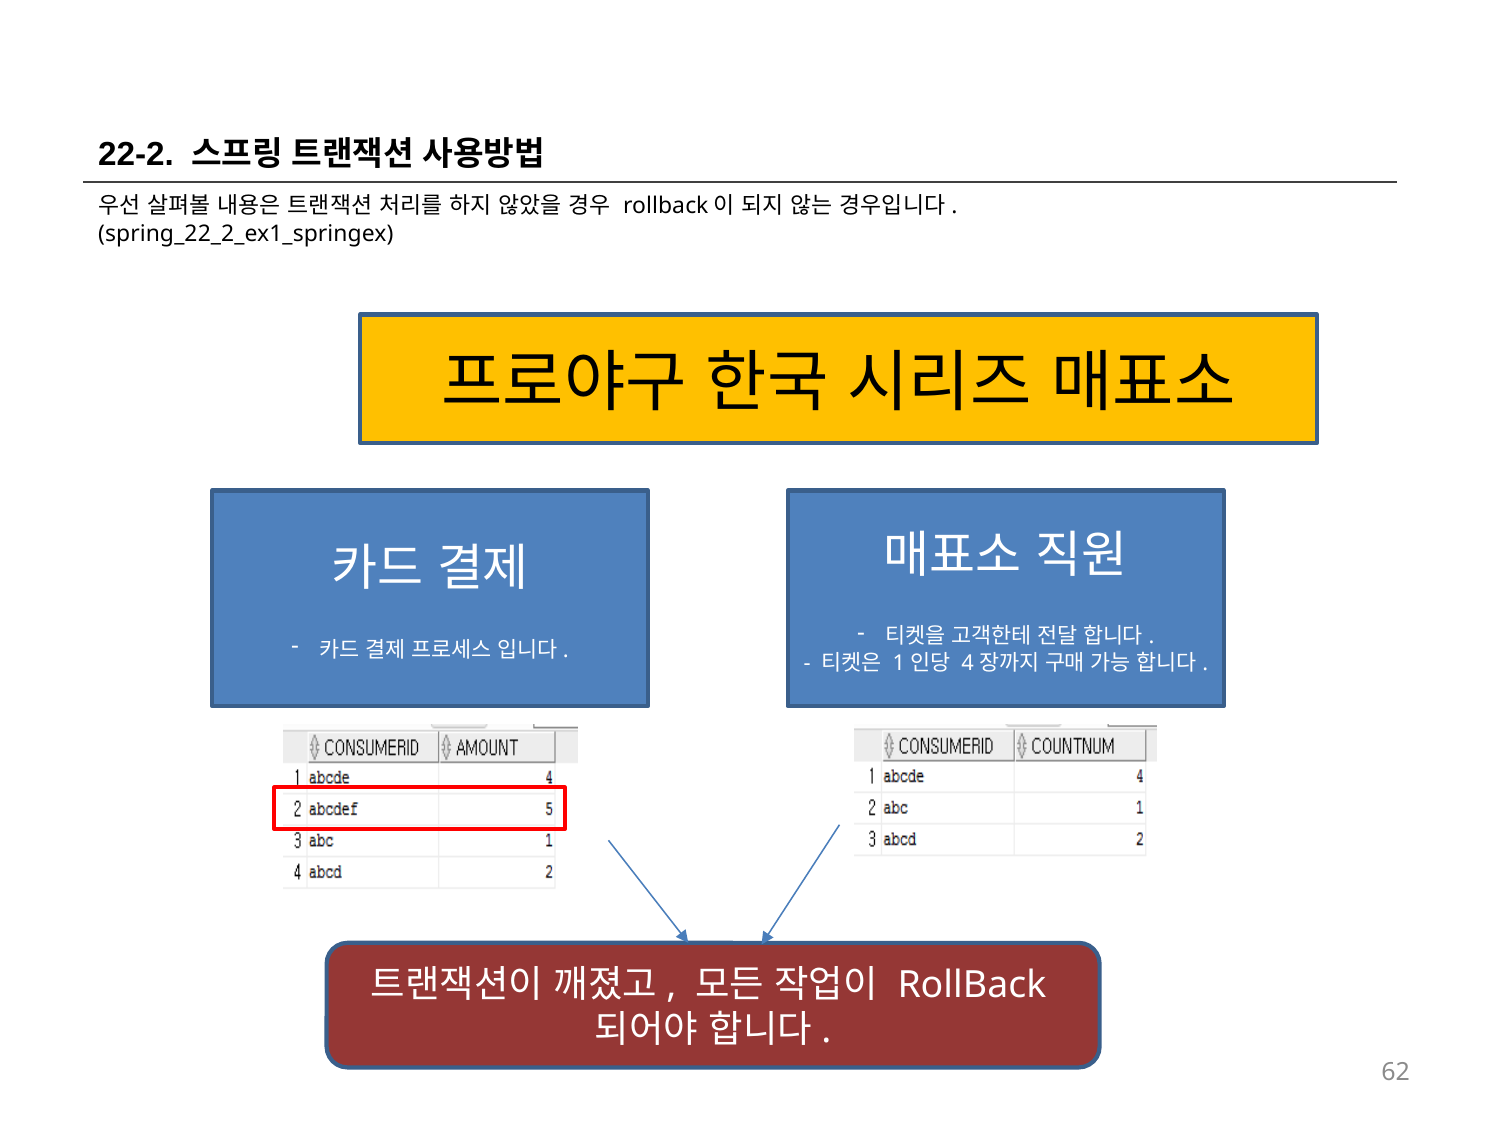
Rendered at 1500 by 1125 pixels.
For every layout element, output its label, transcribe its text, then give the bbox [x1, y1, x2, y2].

text_box 매표소 직원 티켓을 고객한테 전달 합니다. - 티켓은 1인당 4장까지 구매 가능 합니다. [786, 488, 1226, 708]
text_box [608, 839, 689, 943]
slide_number 62 [1074, 1042, 1425, 1103]
picture [854, 724, 1158, 869]
text_box 프로야구 한국 시리즈 매표소 [358, 312, 1319, 445]
text_box 트랜잭션이 깨졌고, 모든 작업이 RollBack되어야 합니다. [324, 940, 1102, 1070]
text_box 카드 결제 카드 결제 프로세스 입니다. [210, 488, 650, 708]
picture [282, 724, 578, 897]
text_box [761, 824, 840, 945]
text_box 우선 살펴볼 내용은 트랜잭션 처리를 하지 않았을 경우 rollback이 되지 않는 경우입니다. (spring_22_2_ex1_springex) [83, 189, 1397, 253]
text_box 22-2. 스프링 트랜잭션 사용방법 [83, 124, 1397, 180]
text_box [272, 785, 277, 831]
